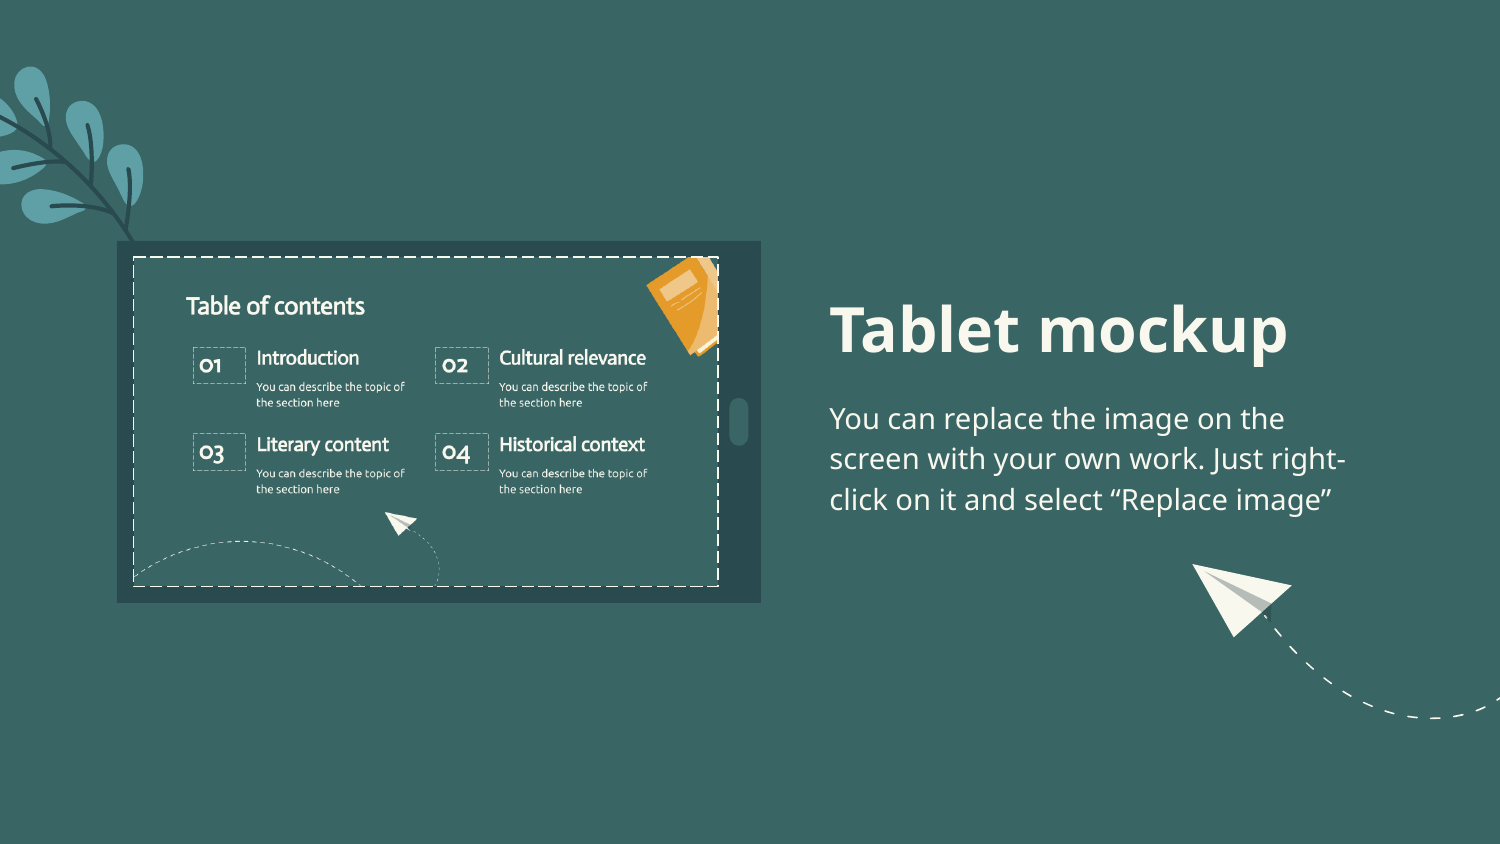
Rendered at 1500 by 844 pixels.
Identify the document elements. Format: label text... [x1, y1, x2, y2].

title Tablet mockup [814, 272, 1383, 380]
subtitle You can replace the image on the screen with your own work. Just right-click on it and select “Replace image” [814, 380, 1383, 513]
picture [133, 257, 718, 587]
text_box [116, 240, 762, 604]
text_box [1192, 542, 1500, 748]
